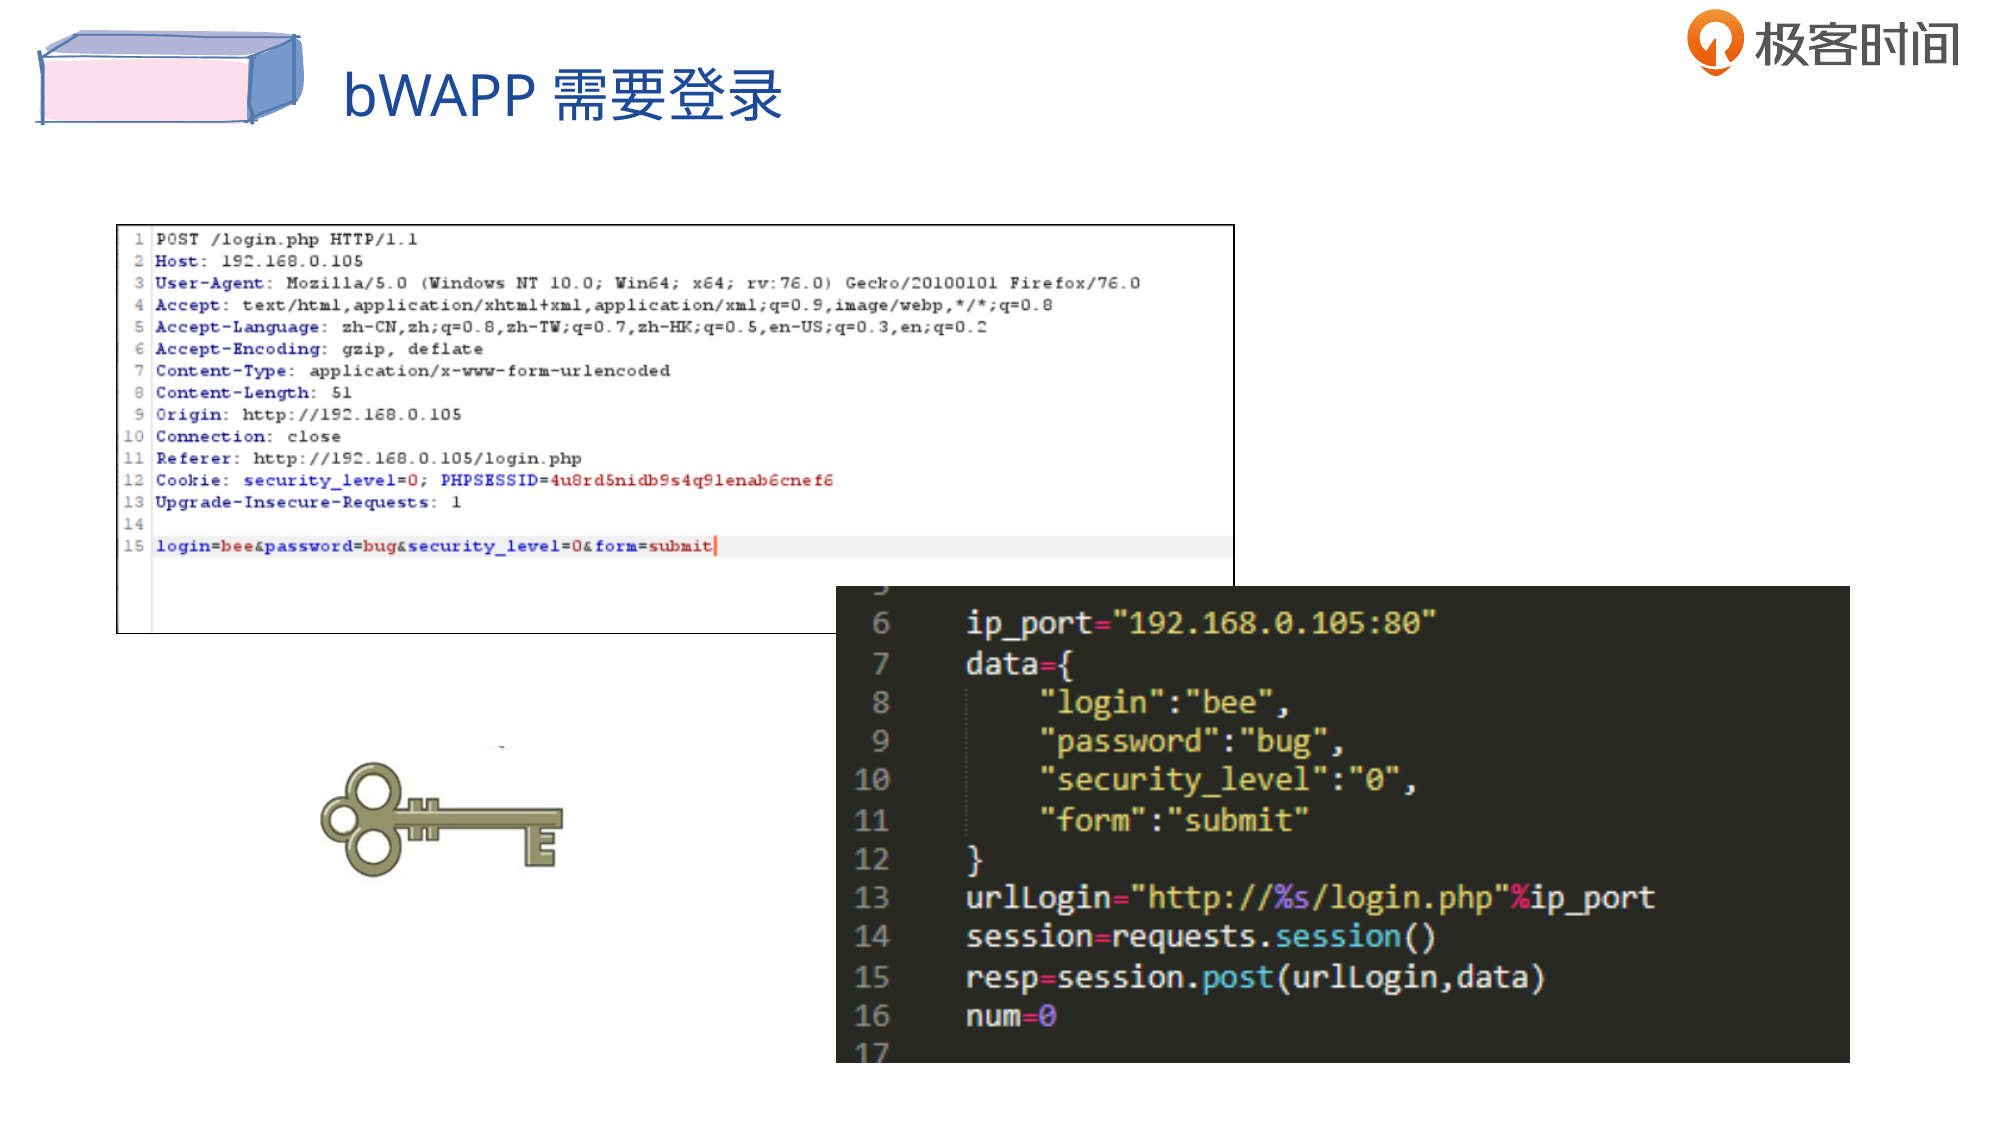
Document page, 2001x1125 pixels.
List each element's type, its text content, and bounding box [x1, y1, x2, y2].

text_box bWAPP需要登录 [327, 15, 1473, 136]
picture [274, 746, 608, 902]
picture [116, 225, 1850, 1063]
picture [1643, 0, 2000, 135]
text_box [34, 29, 305, 126]
